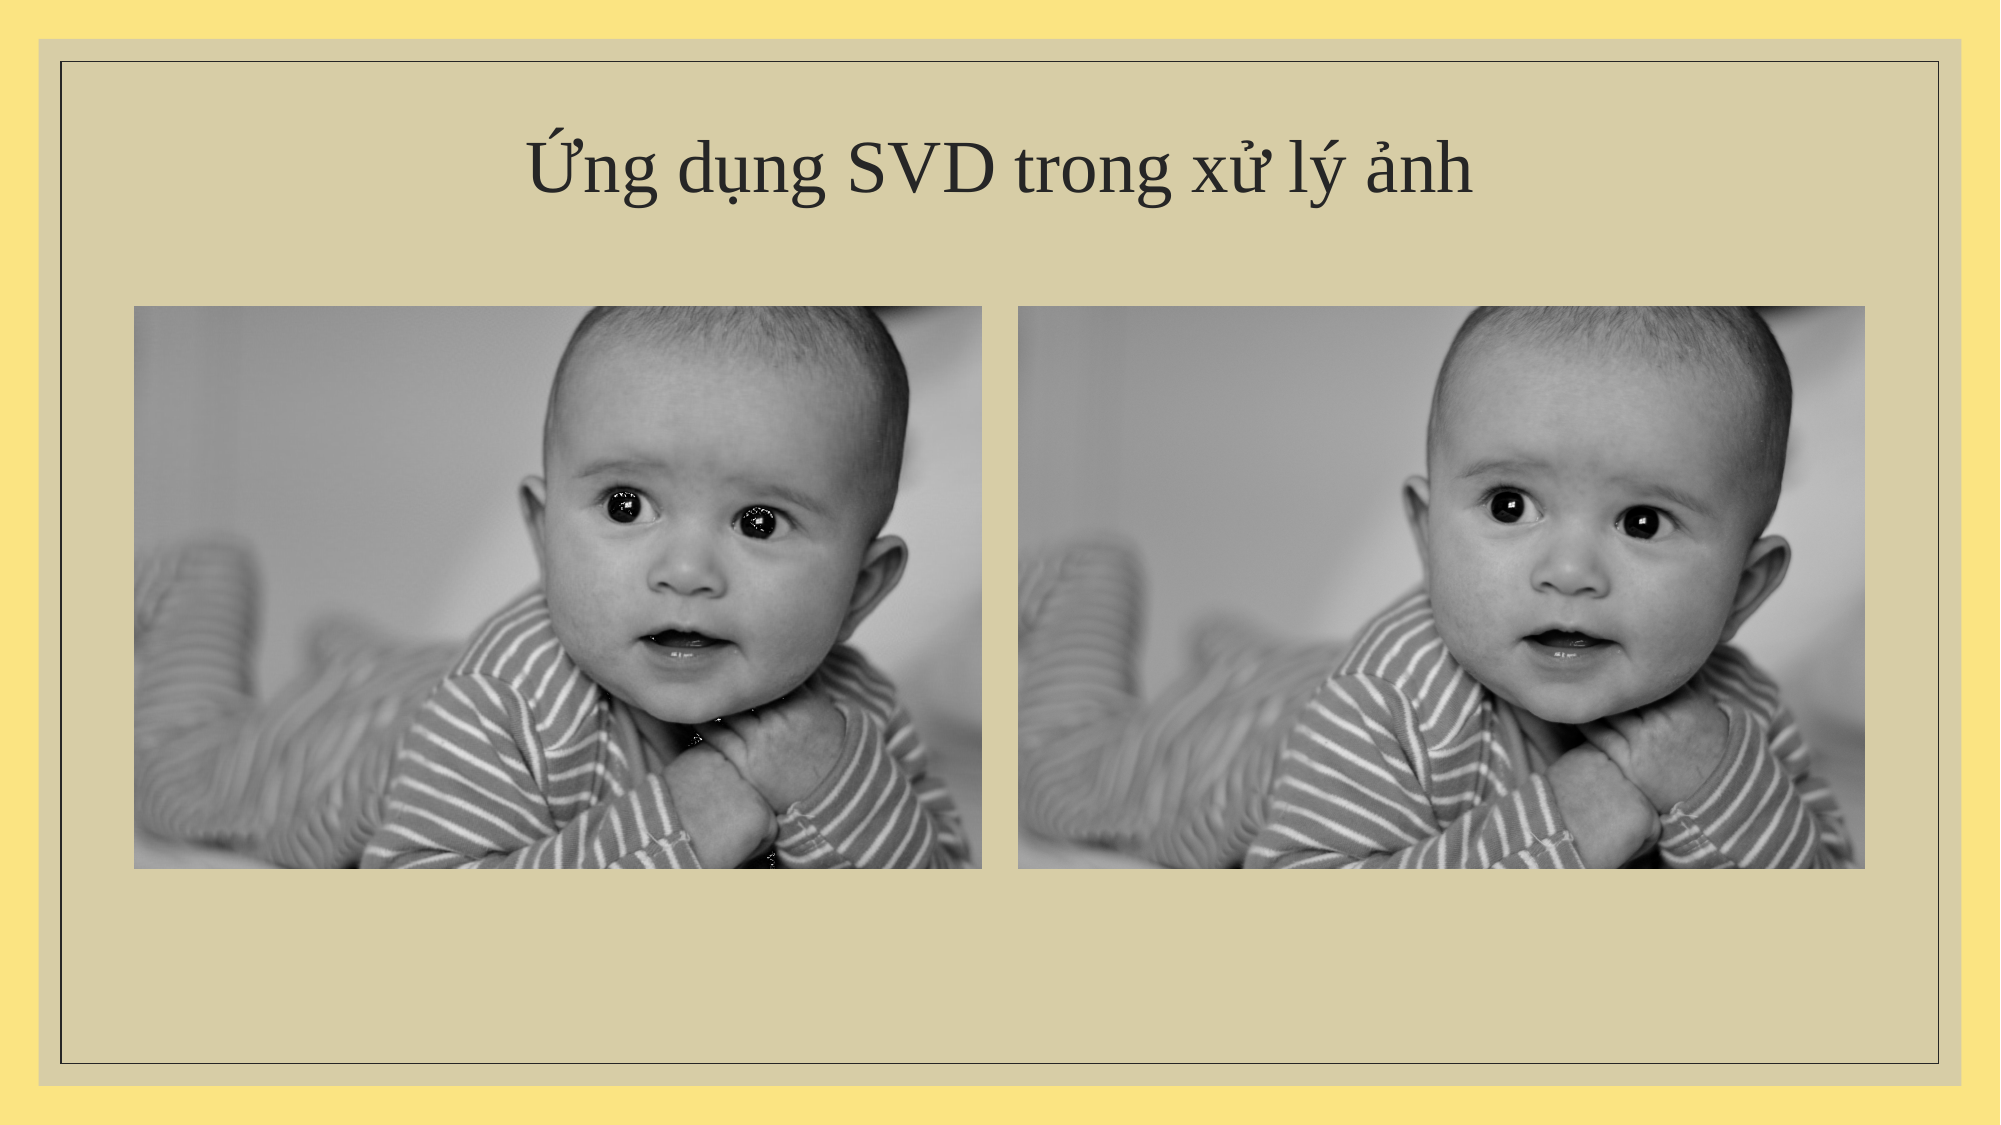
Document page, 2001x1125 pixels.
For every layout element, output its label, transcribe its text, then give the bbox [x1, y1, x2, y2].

picture [134, 306, 982, 869]
title Ứng dụng SVD trong xử lý ảnh [174, 105, 1825, 232]
picture [1018, 306, 1865, 869]
